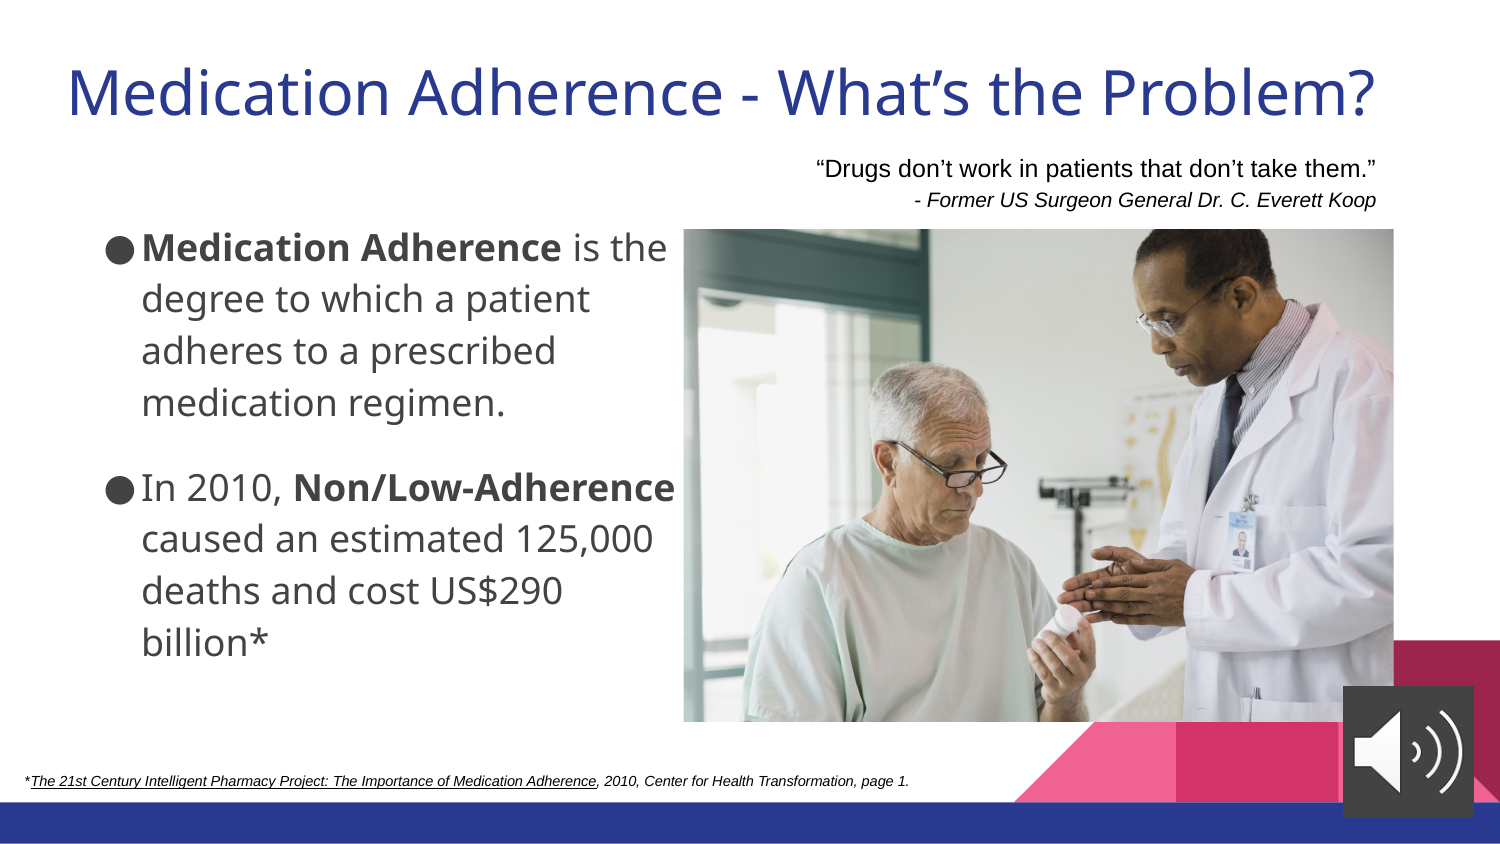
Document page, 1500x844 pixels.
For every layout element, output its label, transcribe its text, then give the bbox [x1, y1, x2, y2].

list Medication Adherence is the degree to which a patient adheres to a prescribed medication regimen. In 2010, Non/Low-Adherence caused an estimated 125,000 deaths and cost US$290 billion* [51, 201, 692, 695]
text_box “Drugs don’t work in patients that don’t take them.” - Former US Surgeon General Dr. C. Everett Koop [801, 138, 1420, 209]
title Medication Adherence - What’s the Problem? [51, 38, 1449, 138]
picture [683, 228, 1476, 819]
text_box *The 21st Century Intelligent Pharmacy Project: The Importance of Medication Adherence, 2010, Center for Health Transformation, page 1. [9, 757, 1080, 818]
